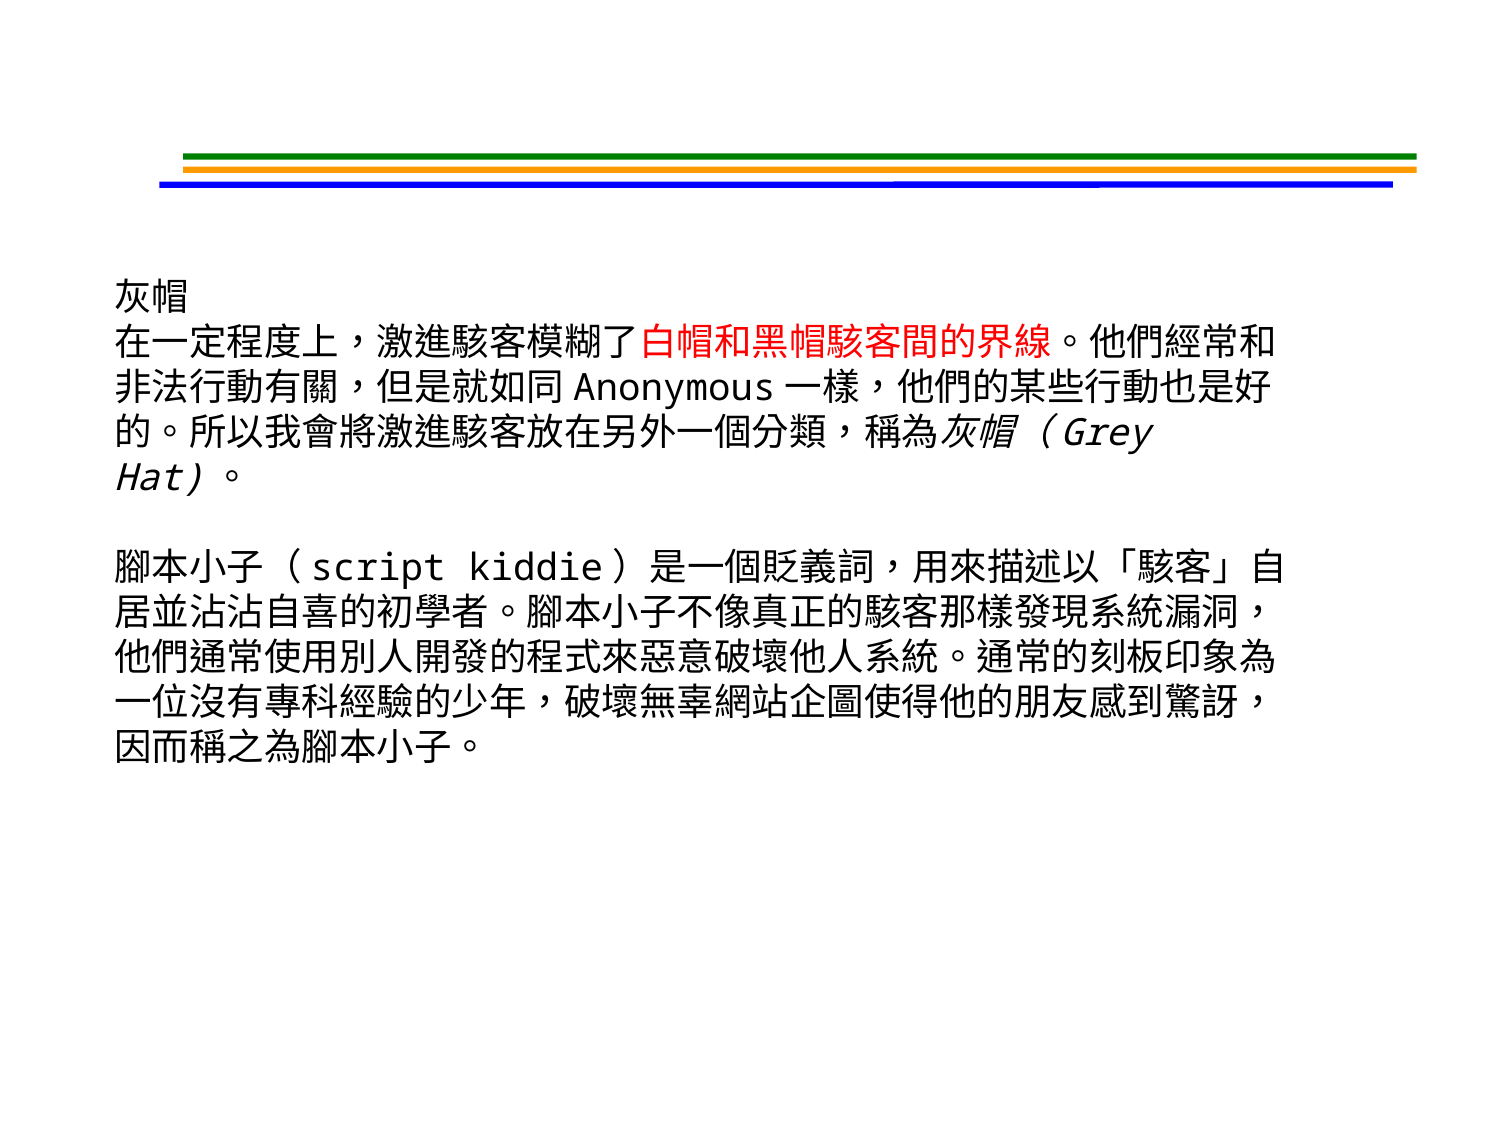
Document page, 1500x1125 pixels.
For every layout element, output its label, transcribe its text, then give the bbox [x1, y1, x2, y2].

text_box 灰帽 在一定程度上，激進駭客模糊了白帽和黑帽駭客間的界線。他們經常和非法行動有關，但是就如同Anonymous一樣，他們的某些行動也是好的。所以我會將激進駭客放在另外一個分類，稱為灰帽（Grey Hat)。 腳本小子（script kiddie）是一個貶義詞，用來描述以「駭客」自居並沾沾自喜的初學者。腳本小子不像真正的駭客那樣發現系統漏洞，他們通常使用別人開發的程式來惡意破壞他人系統。通常的刻板印象為一位沒有專科經驗的少年，破壞無辜網站企圖使得他的朋友感到驚訝，因而稱之為腳本小子。 [99, 265, 1308, 776]
text_box [99, 270, 1401, 945]
